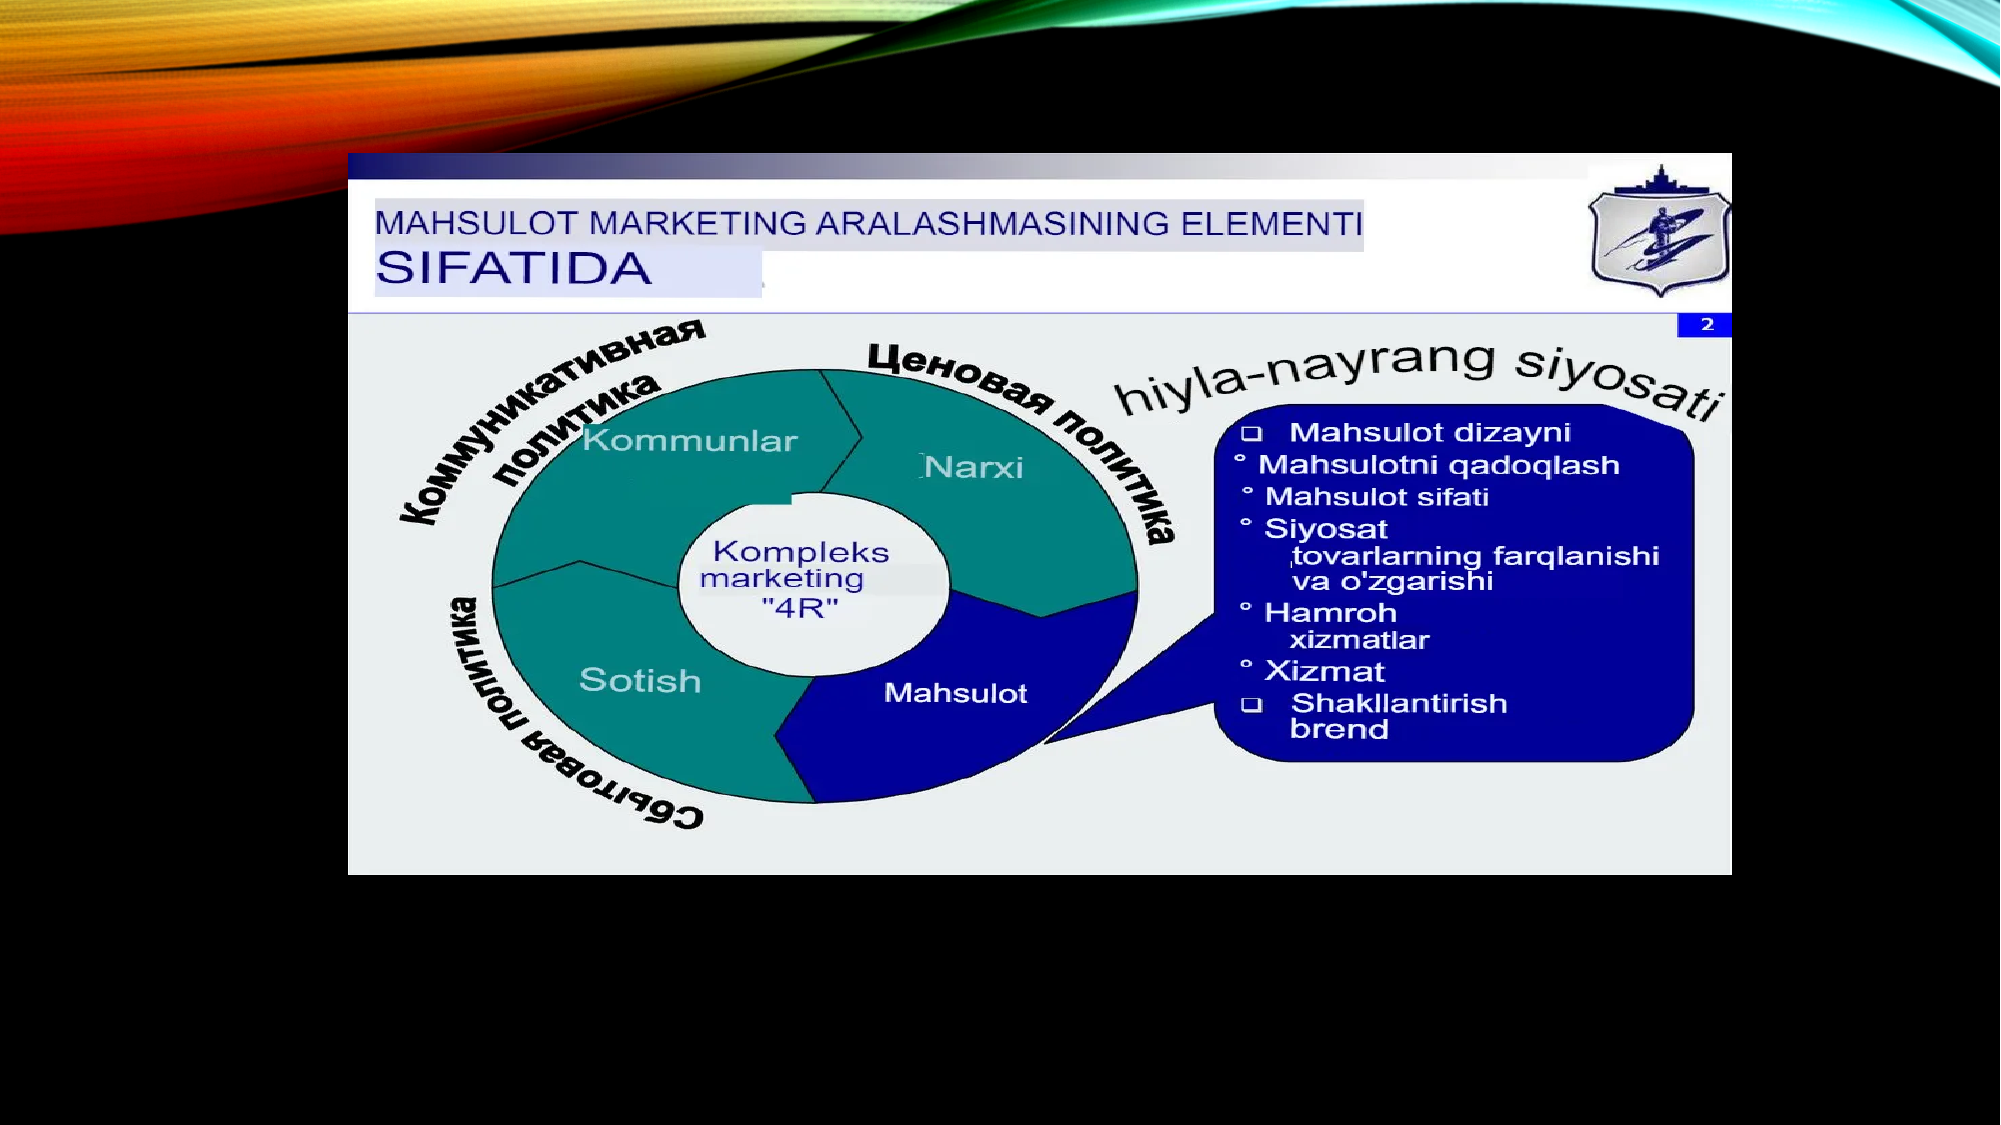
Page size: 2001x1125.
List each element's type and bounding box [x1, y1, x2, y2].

picture [0, 0, 2000, 237]
list [348, 152, 1732, 875]
